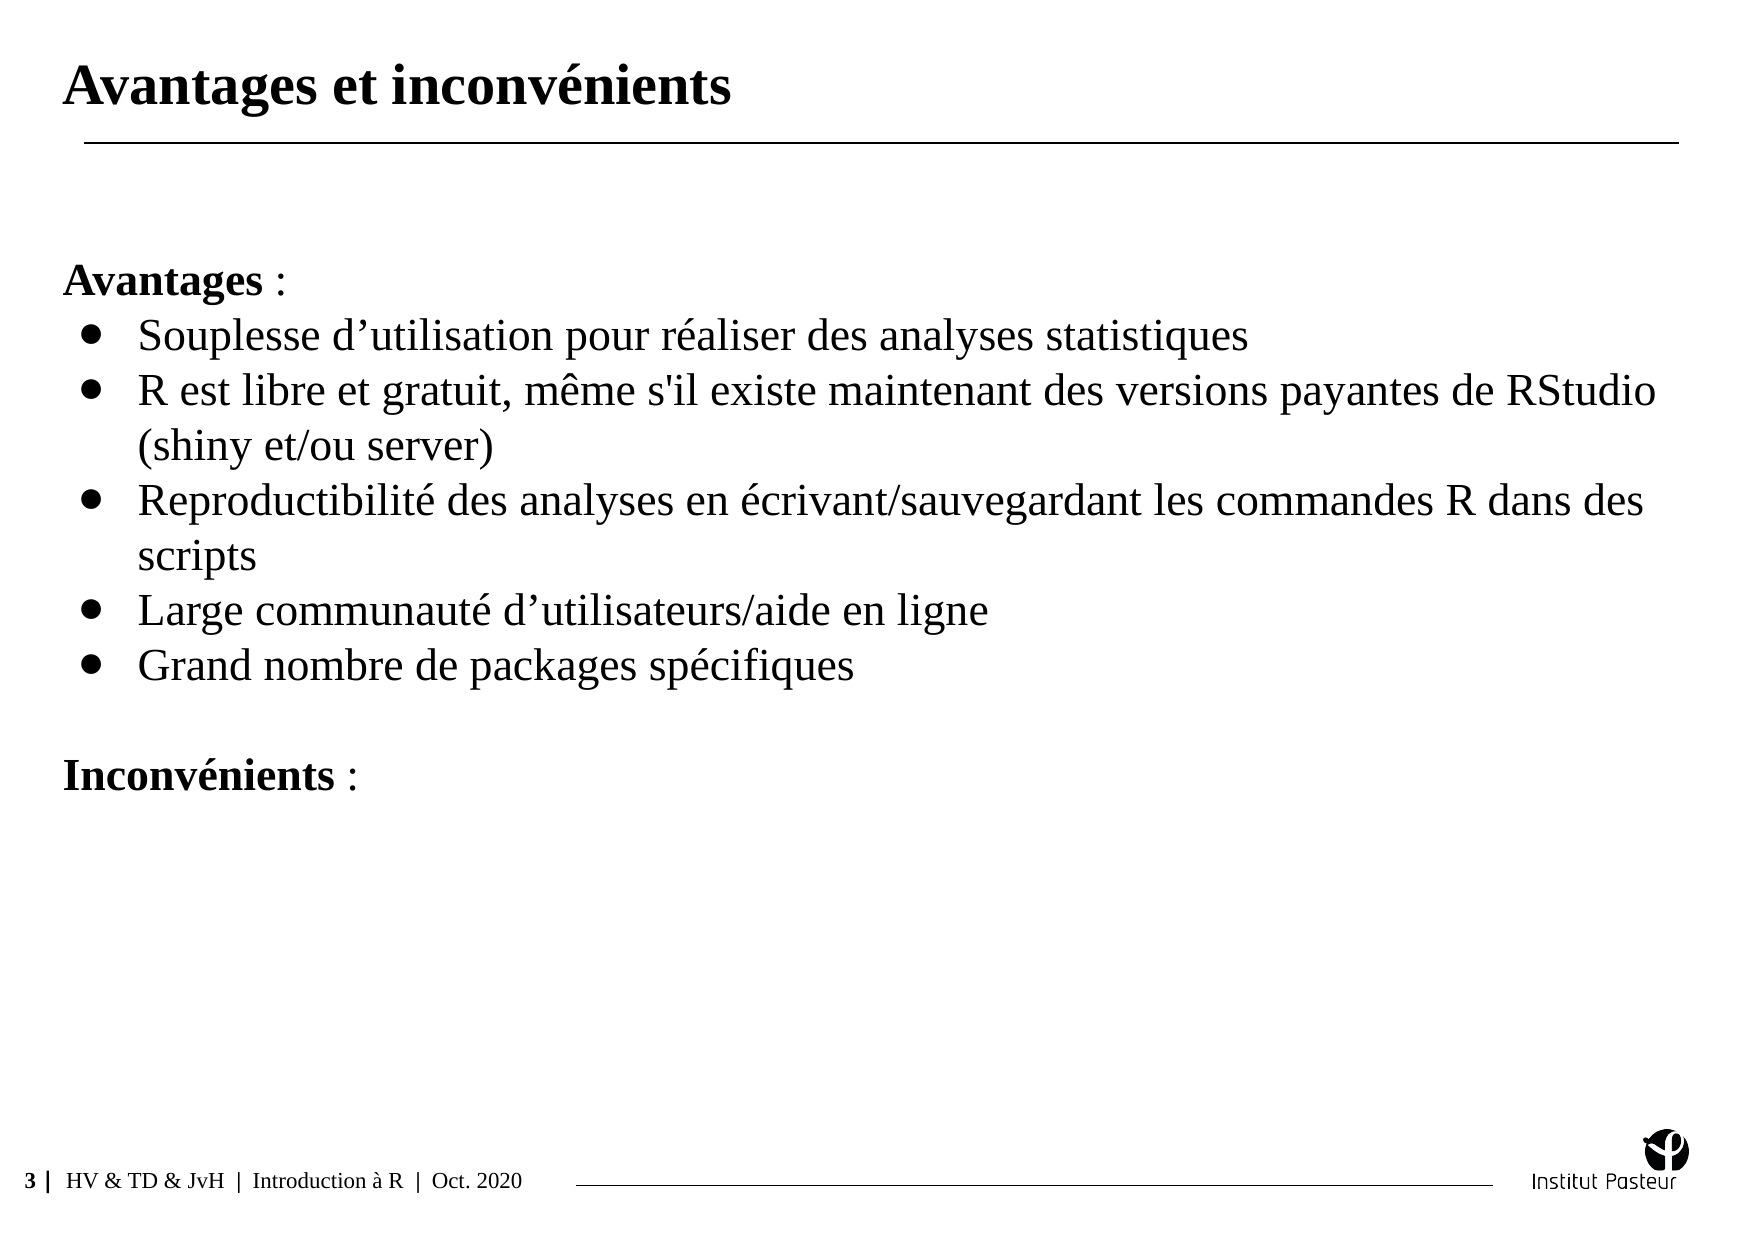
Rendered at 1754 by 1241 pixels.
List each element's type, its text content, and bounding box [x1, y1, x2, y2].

text_box Avantages et inconvénients [62, 2, 1692, 160]
picture [1533, 1152, 1689, 1189]
text_box Avantages : Souplesse d’utilisation pour réaliser des analyses statistiques R est libre et gratuit, même s'il existe maintenant des versions payantes de RStudio (shiny et/ou server) Reproductibilité des analyses en écrivant/sauvegardant les commandes R dans des scripts Large communauté d’utilisateurs/aide en ligne Grand nombre de packages spécifiques Inconvénients : [62, 194, 1692, 1152]
